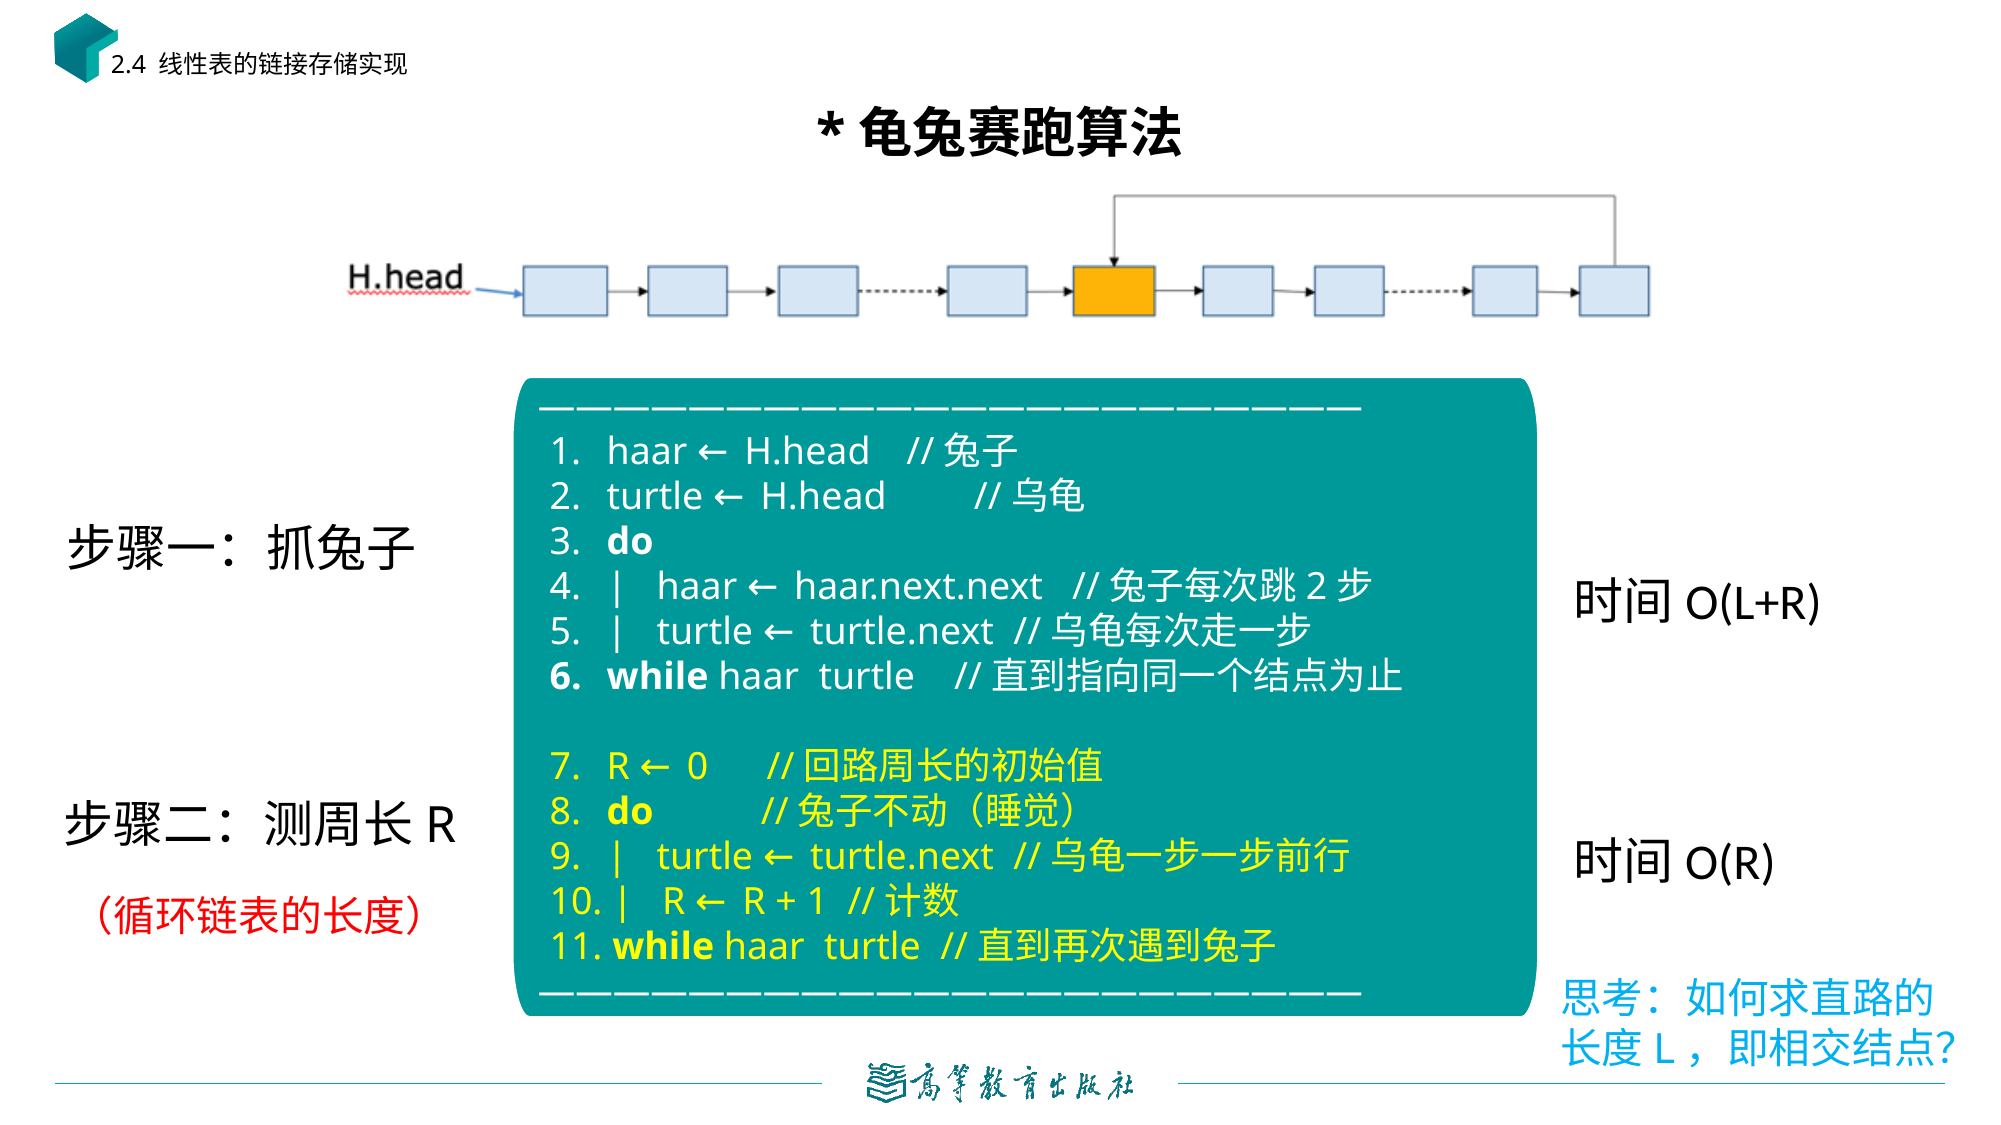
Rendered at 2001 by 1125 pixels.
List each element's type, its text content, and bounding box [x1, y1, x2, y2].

subtitle 2.4 线性表的链接存储实现 [95, 44, 894, 99]
text_box 步骤二：测周长R [48, 784, 472, 860]
text_box 时间O(L+R) [1558, 562, 1837, 638]
text_box （循环链表的长度） [56, 882, 463, 948]
text_box 时间O(R) [1558, 822, 1791, 898]
text_box 思考：如何求直路的长度L，即相交结点？ [1545, 964, 1962, 1080]
picture [329, 175, 1671, 354]
text_box 步骤一：抓兔子 [51, 508, 432, 584]
title *龟兔赛跑算法 [137, 92, 1863, 178]
picture [867, 1063, 1133, 1103]
